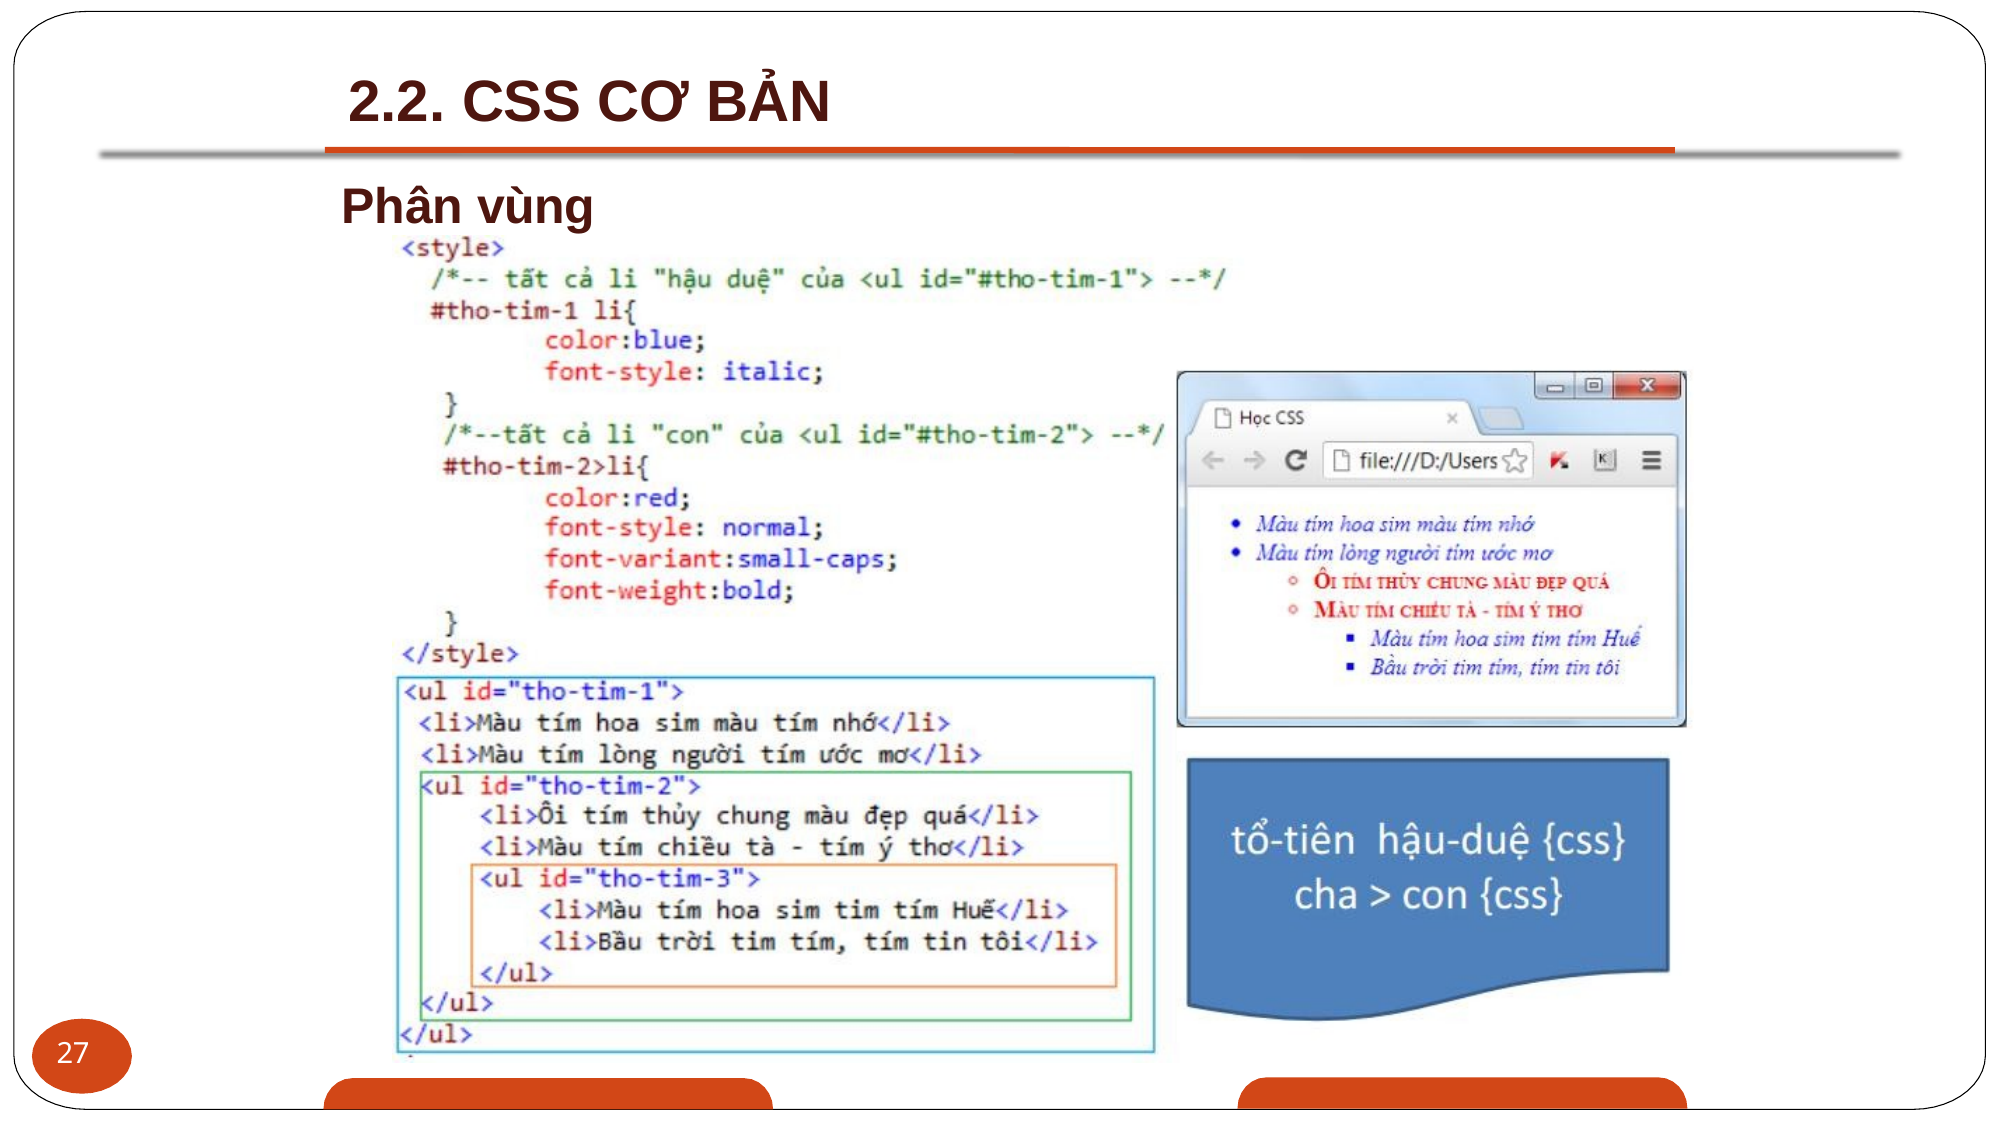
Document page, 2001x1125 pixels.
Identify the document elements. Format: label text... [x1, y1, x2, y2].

picture [391, 235, 1694, 1063]
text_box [259, 10, 1740, 1111]
title 2.2. CSS CƠ BẢN [1745, 60, 2000, 251]
picture [93, 145, 259, 163]
slide_number 27 [50, 1039, 116, 1125]
